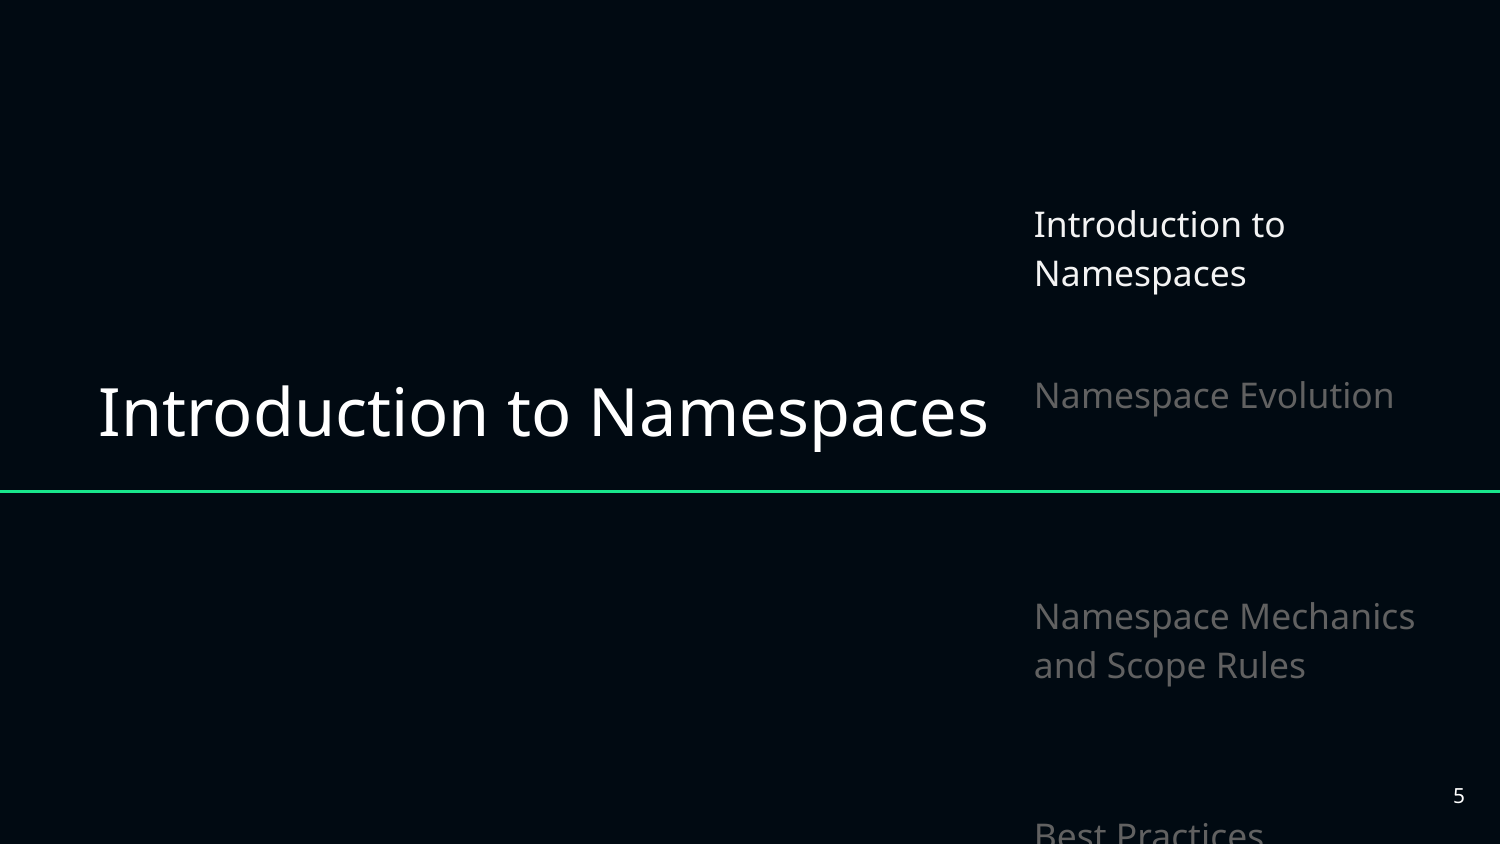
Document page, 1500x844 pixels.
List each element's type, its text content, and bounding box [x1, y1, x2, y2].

title Introduction to Namespaces [83, 337, 1018, 466]
text_box Introduction to Namespaces Namespace Evolution Namespace Mechanics and Scope Rules Best Practices [1018, 33, 1500, 844]
